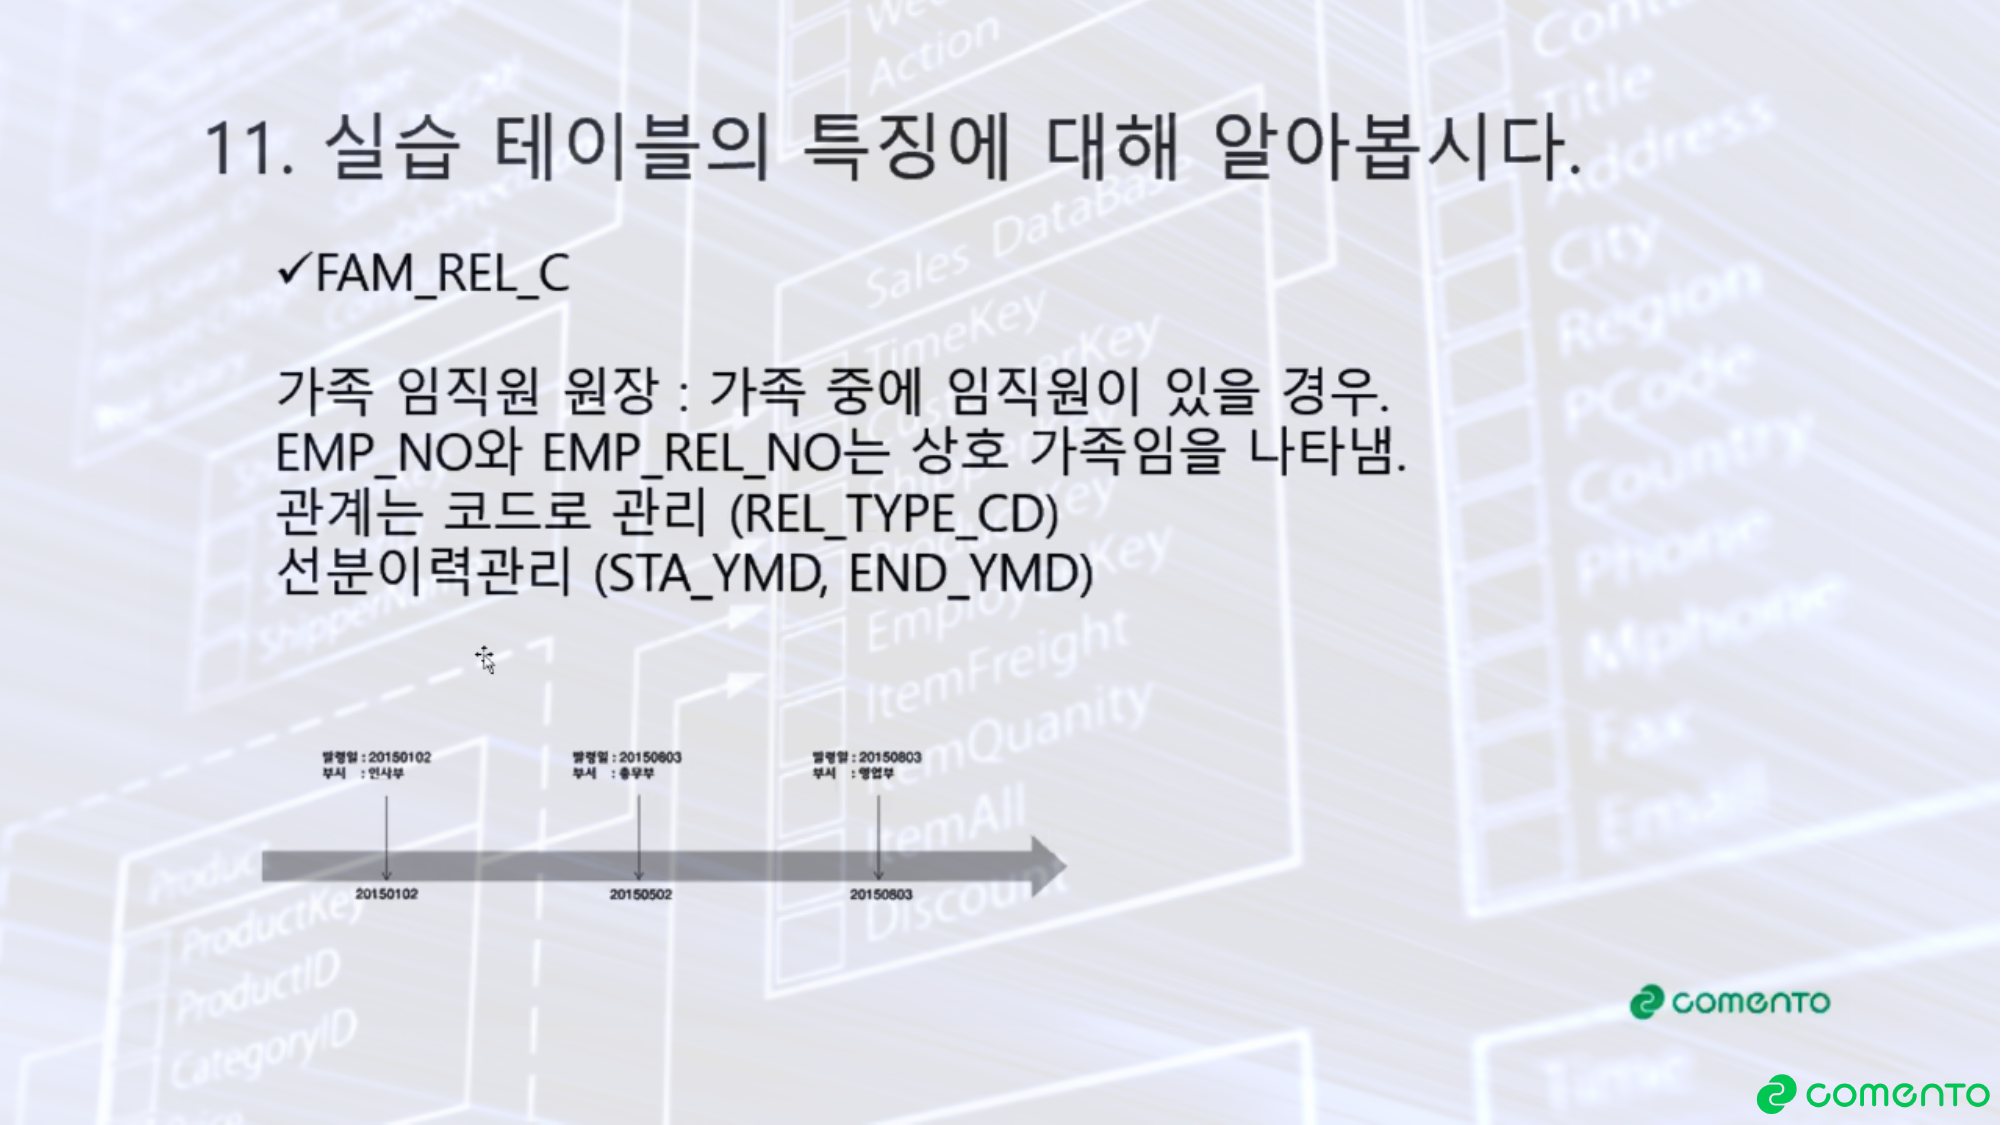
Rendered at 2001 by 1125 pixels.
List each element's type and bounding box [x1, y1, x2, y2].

text_box [0, 0, 2000, 1125]
